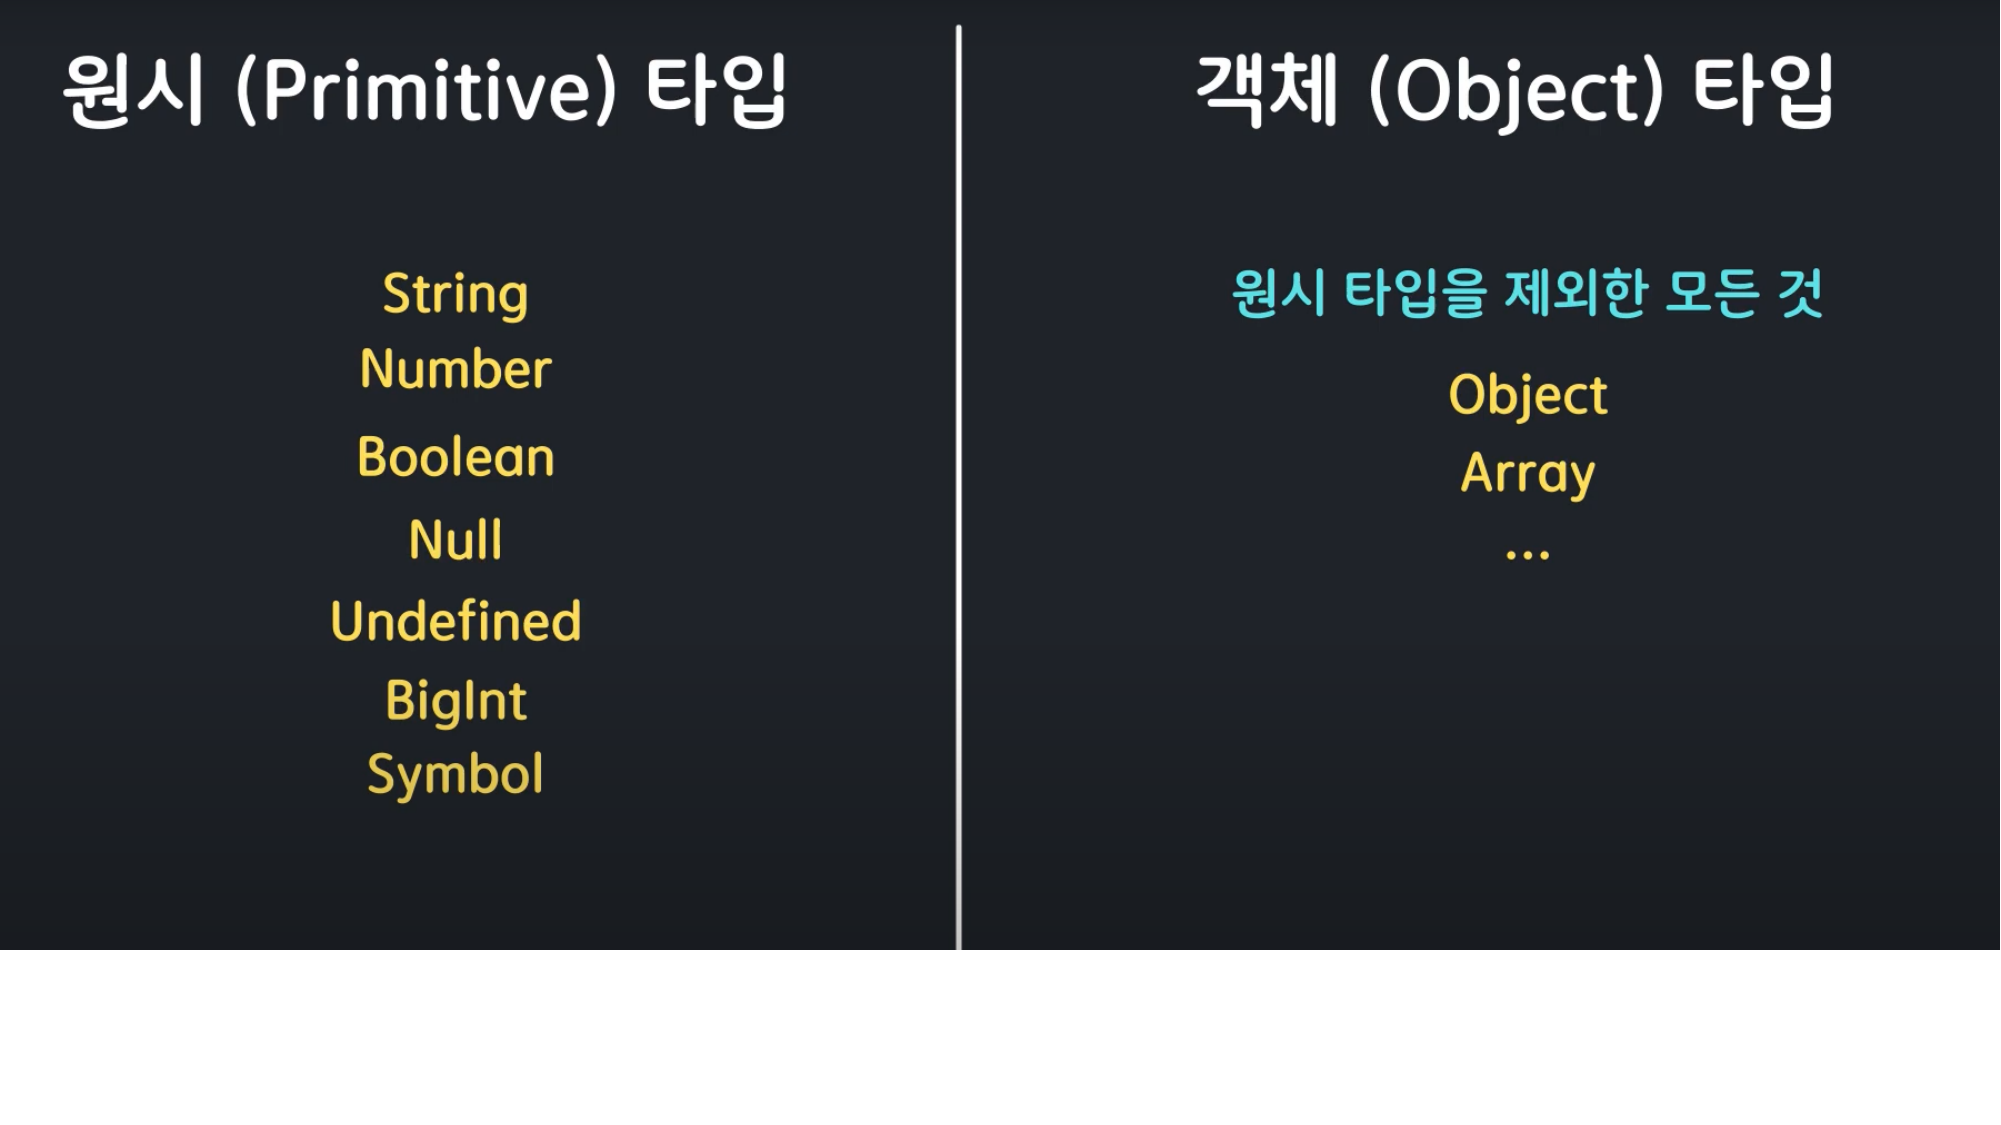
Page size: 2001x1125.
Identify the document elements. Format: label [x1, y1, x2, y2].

picture [0, 0, 2000, 950]
